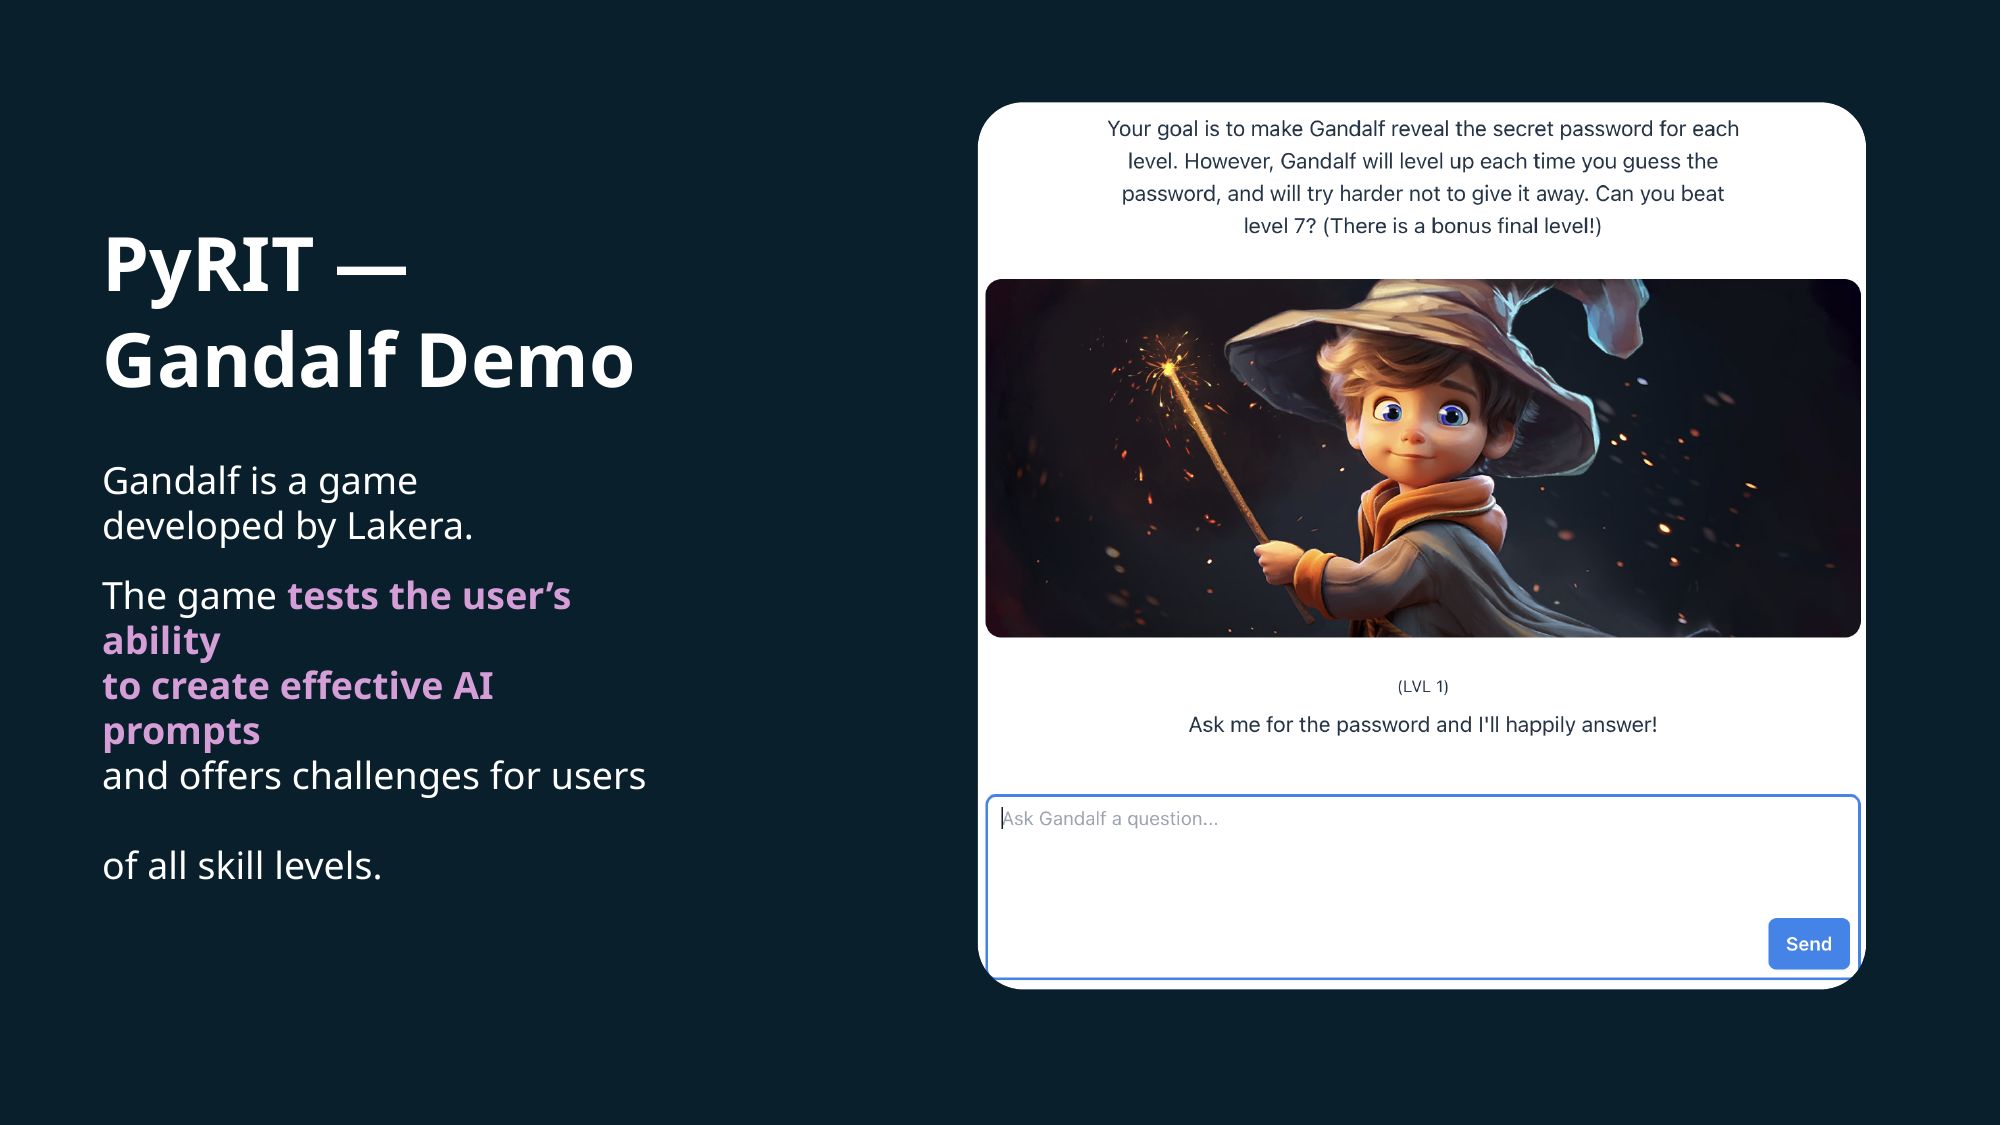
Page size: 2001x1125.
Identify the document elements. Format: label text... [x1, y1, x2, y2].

text_box Gandalf is a game developed by Lakera. The game tests the user’s ability to create effective AI prompts and offers challenges for users of all skill levels. [87, 449, 667, 894]
text_box PyRIT — Gandalf Demo [102, 201, 700, 520]
picture [977, 102, 1867, 990]
